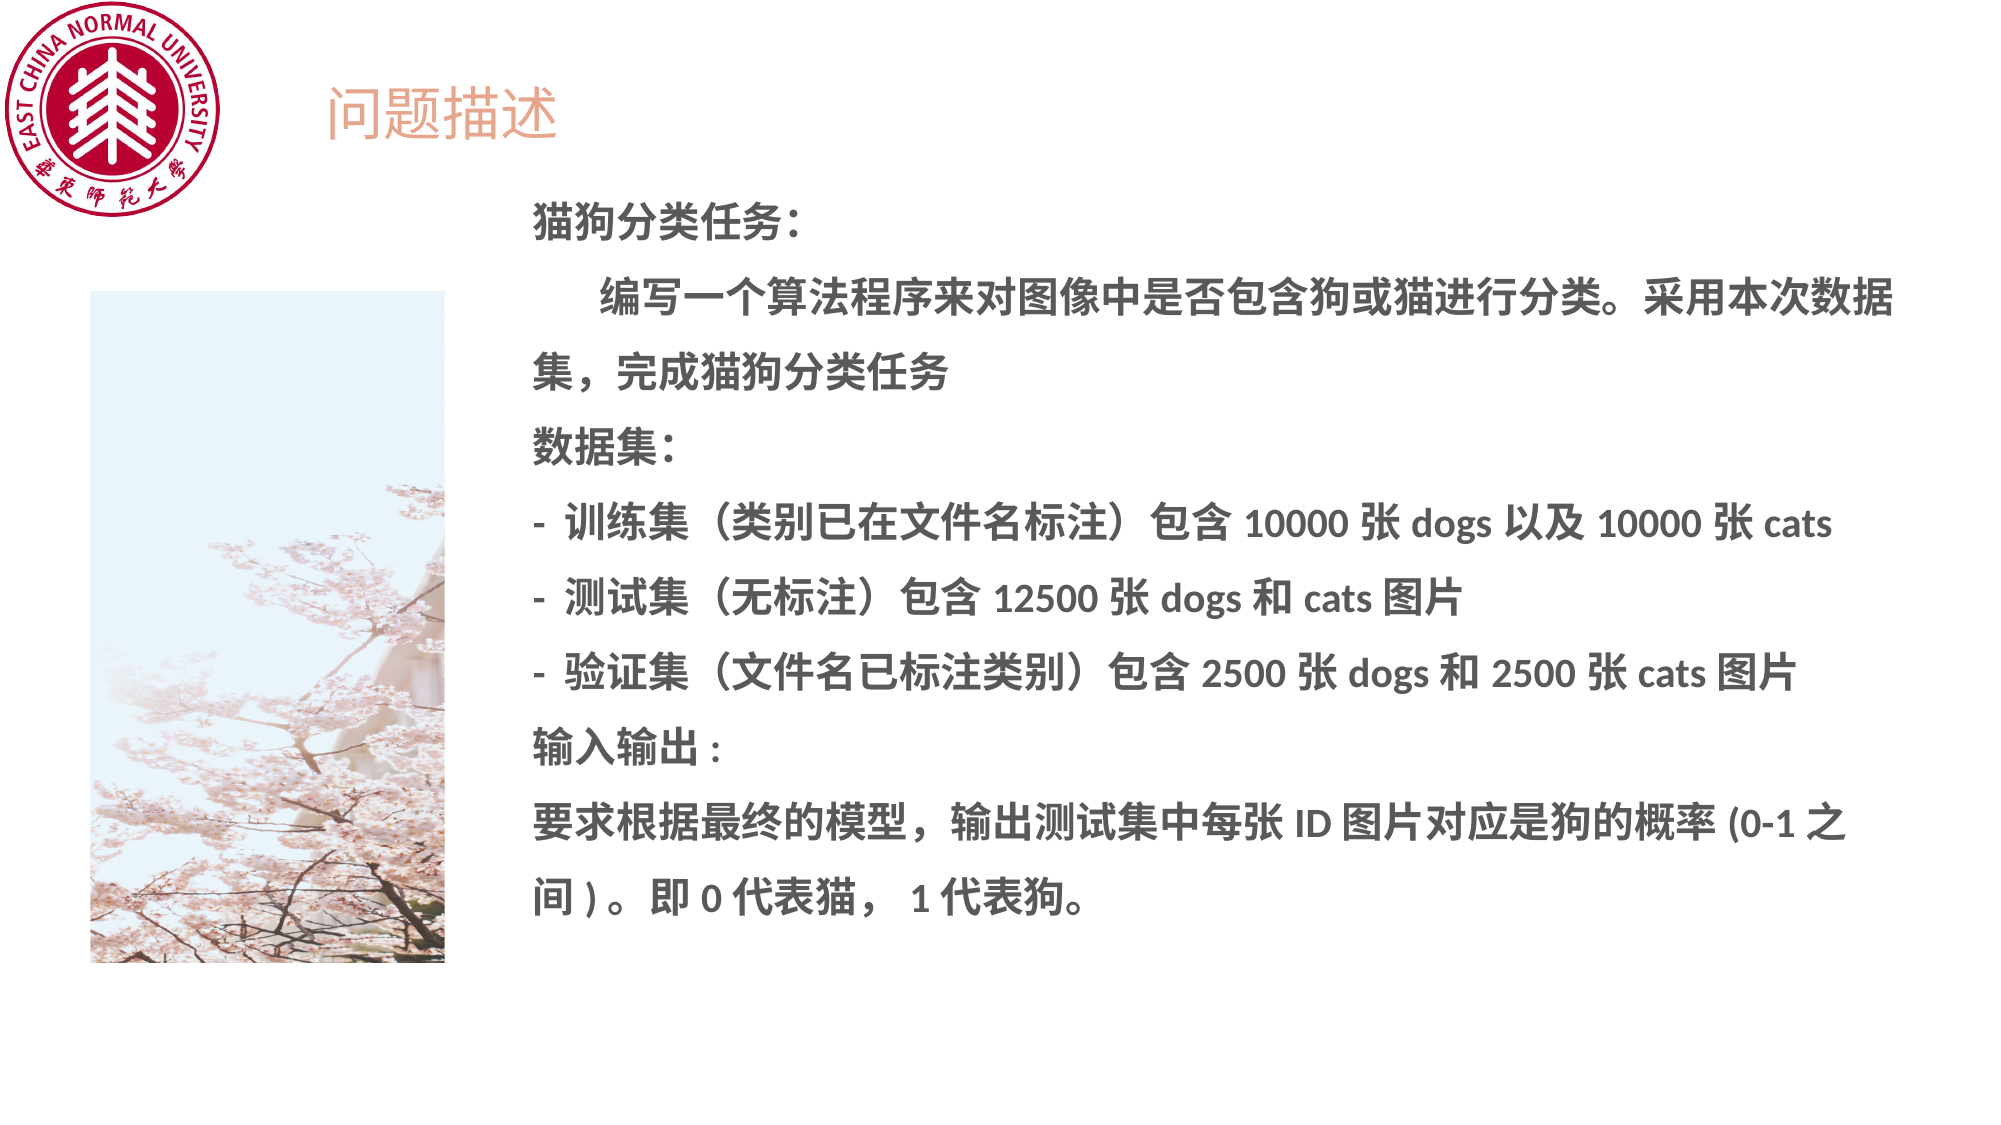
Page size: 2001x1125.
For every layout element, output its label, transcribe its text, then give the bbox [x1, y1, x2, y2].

text_box 问题描述 [221, 69, 705, 155]
text_box [89, 290, 446, 964]
text_box 猫狗分类任务： 编写一个算法程序来对图像中是否包含狗或猫进行分类。采用本次数据集，完成猫狗分类任务 数据集： - 训练集（类别已在文件名标注）包含10000张dogs以及10000张cats - 测试集（无标注）包含12500张dogs和cats图片 - 验证集（文件名已标注类别）包含2500张dogs和2500张cats图片 输入输出: 要求根据最终的模型，输出测试集中每张ID图片对应是狗的概率(0-1之间)。即0代表猫，1代表狗。 [518, 163, 1946, 929]
picture [0, 1, 221, 218]
